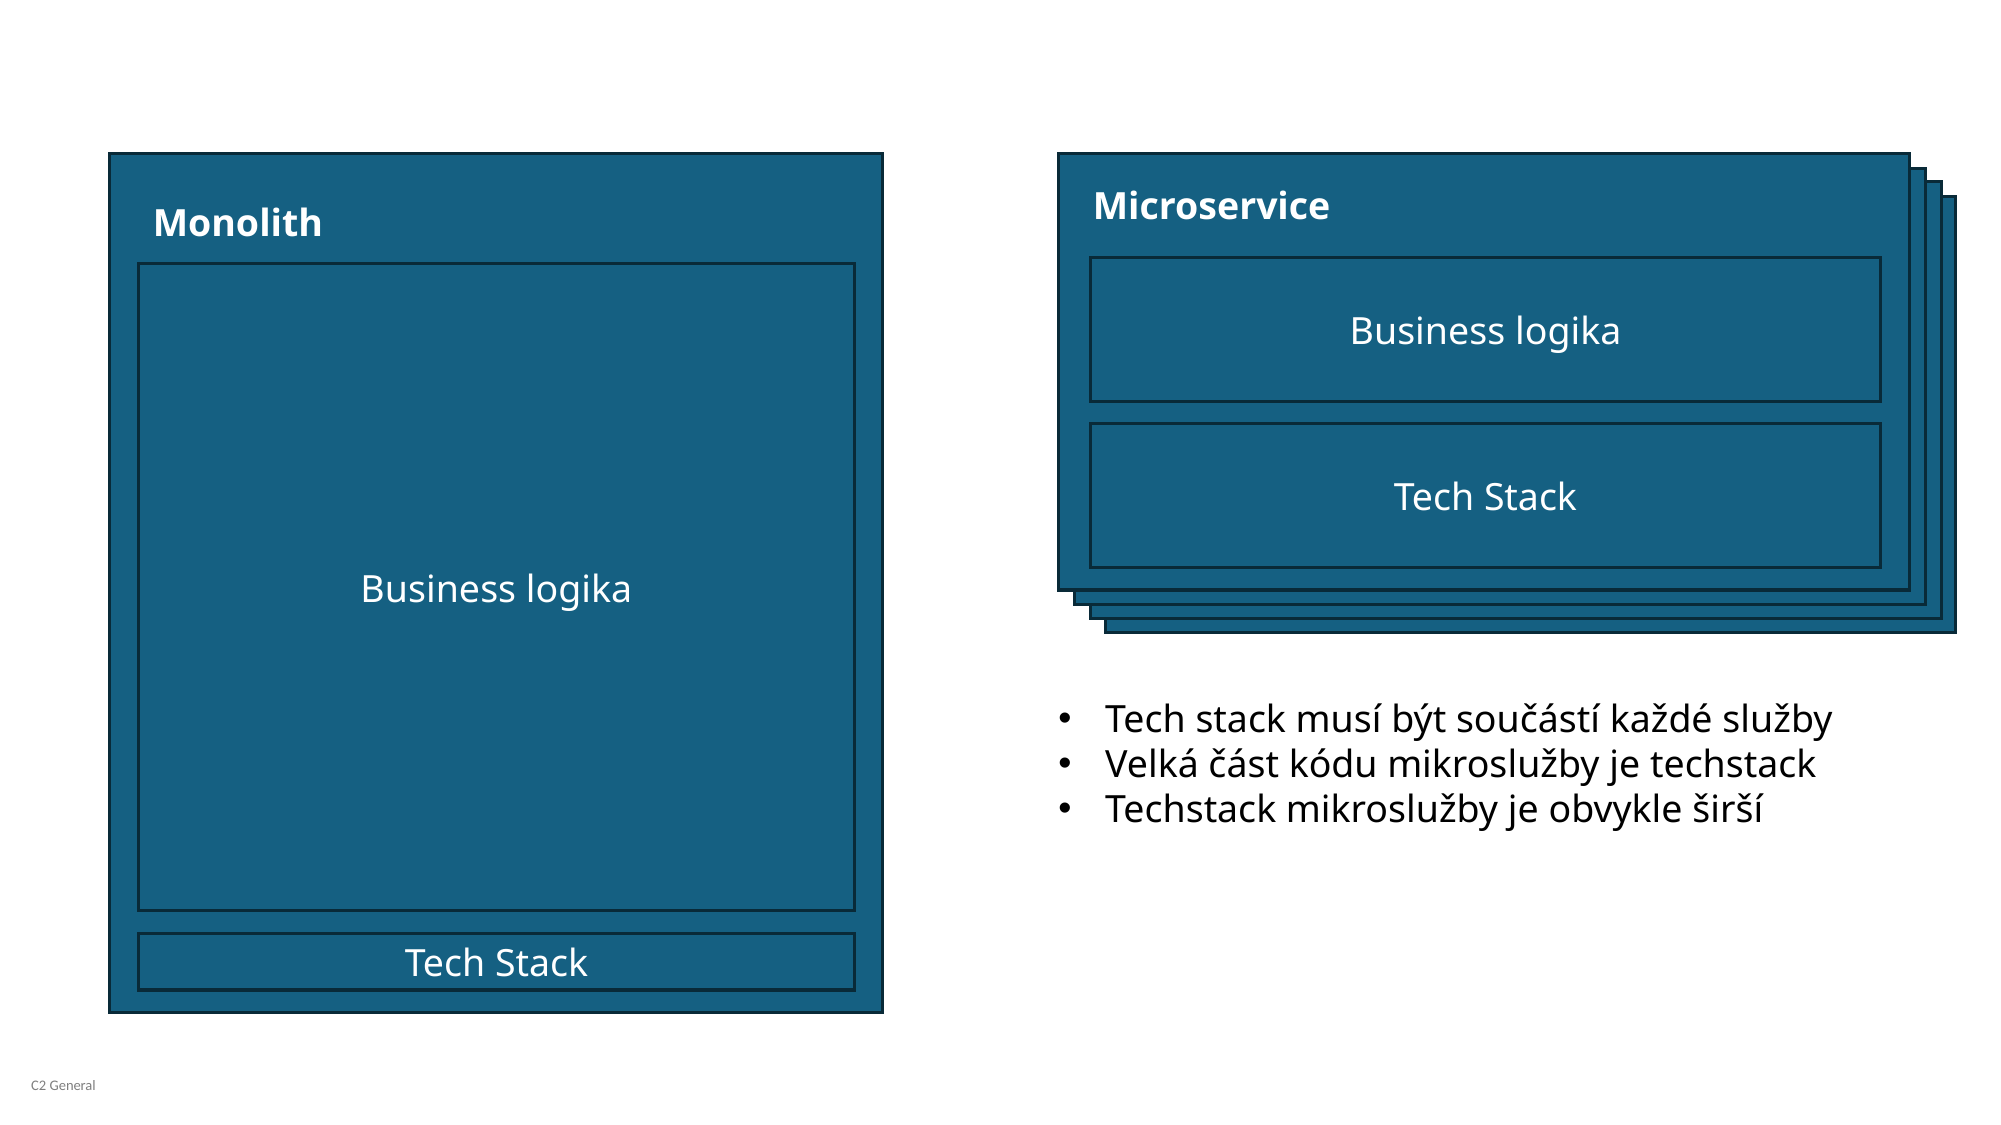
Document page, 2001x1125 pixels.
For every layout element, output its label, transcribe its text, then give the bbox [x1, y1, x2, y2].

text_box Tech stack musí být součástí každé služby Velká část kódu mikroslužby je techstack Techstack mikroslužby je obvykle širší [1043, 688, 1927, 838]
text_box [108, 152, 883, 1014]
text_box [1058, 153, 1957, 634]
